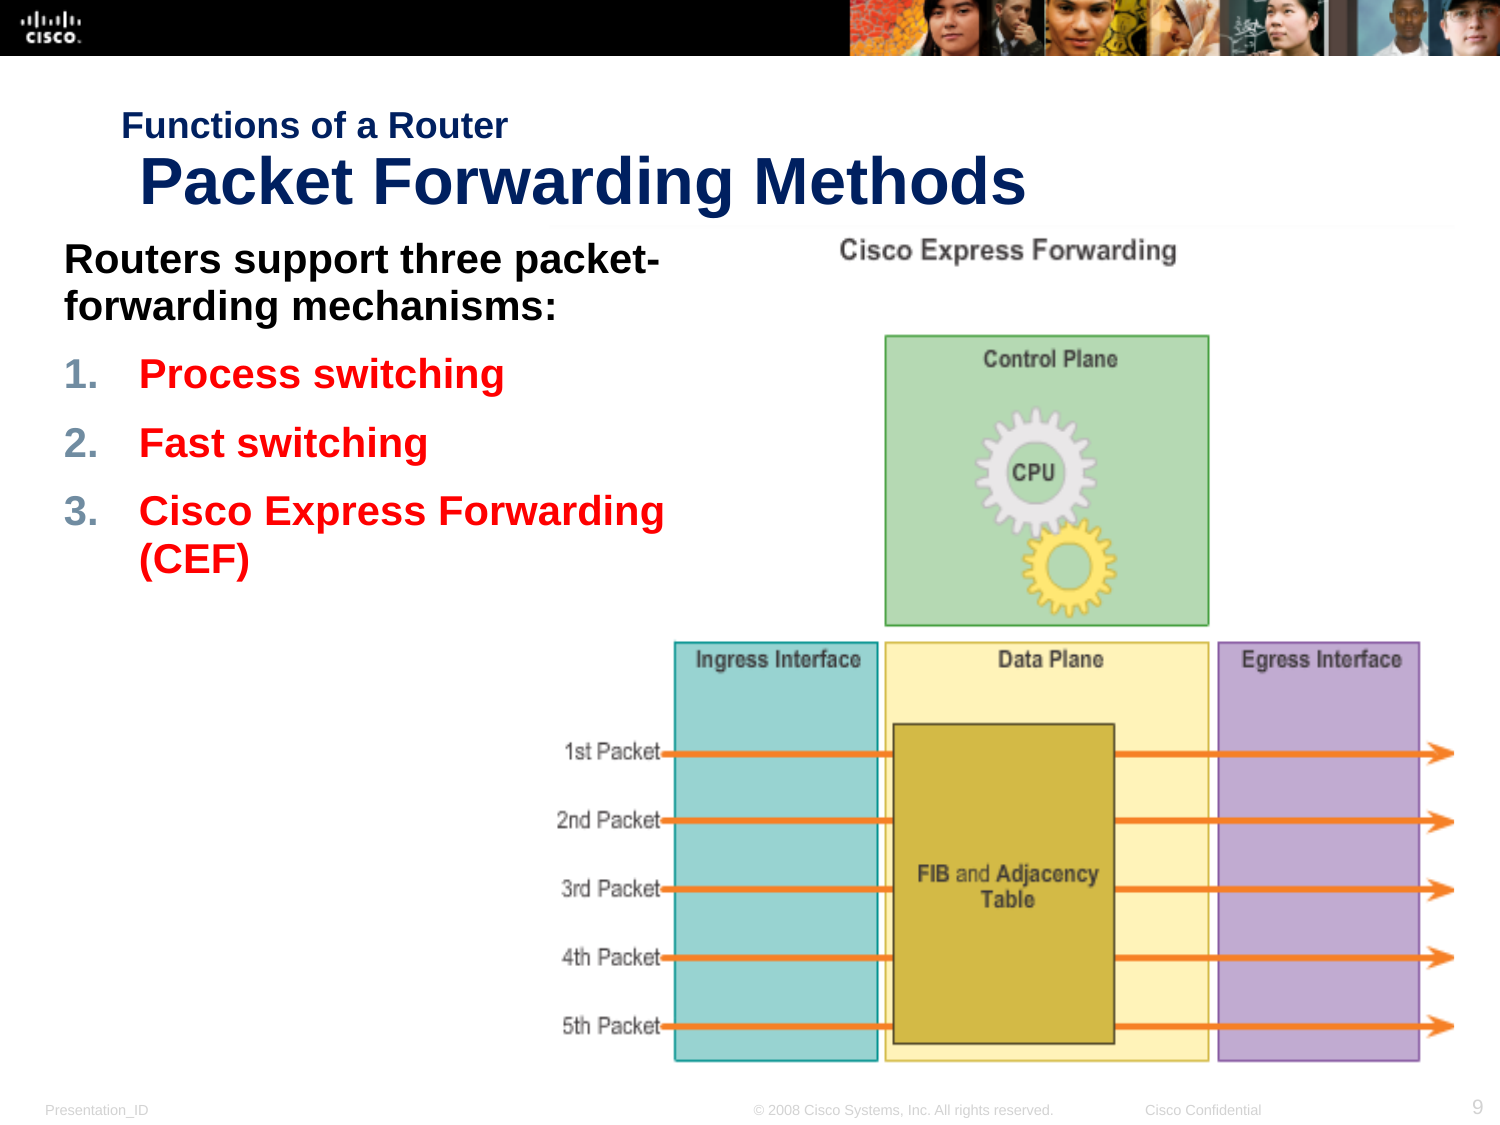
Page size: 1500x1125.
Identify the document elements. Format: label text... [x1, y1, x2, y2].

picture [549, 224, 1455, 1071]
picture [0, 0, 1500, 56]
title Functions of a Router Packet Forwarding Methods [107, 87, 1444, 226]
list Routers support three packet-forwarding mechanisms: Process switching Fast switching Cisco Express Forwarding (CEF) [50, 228, 545, 1032]
